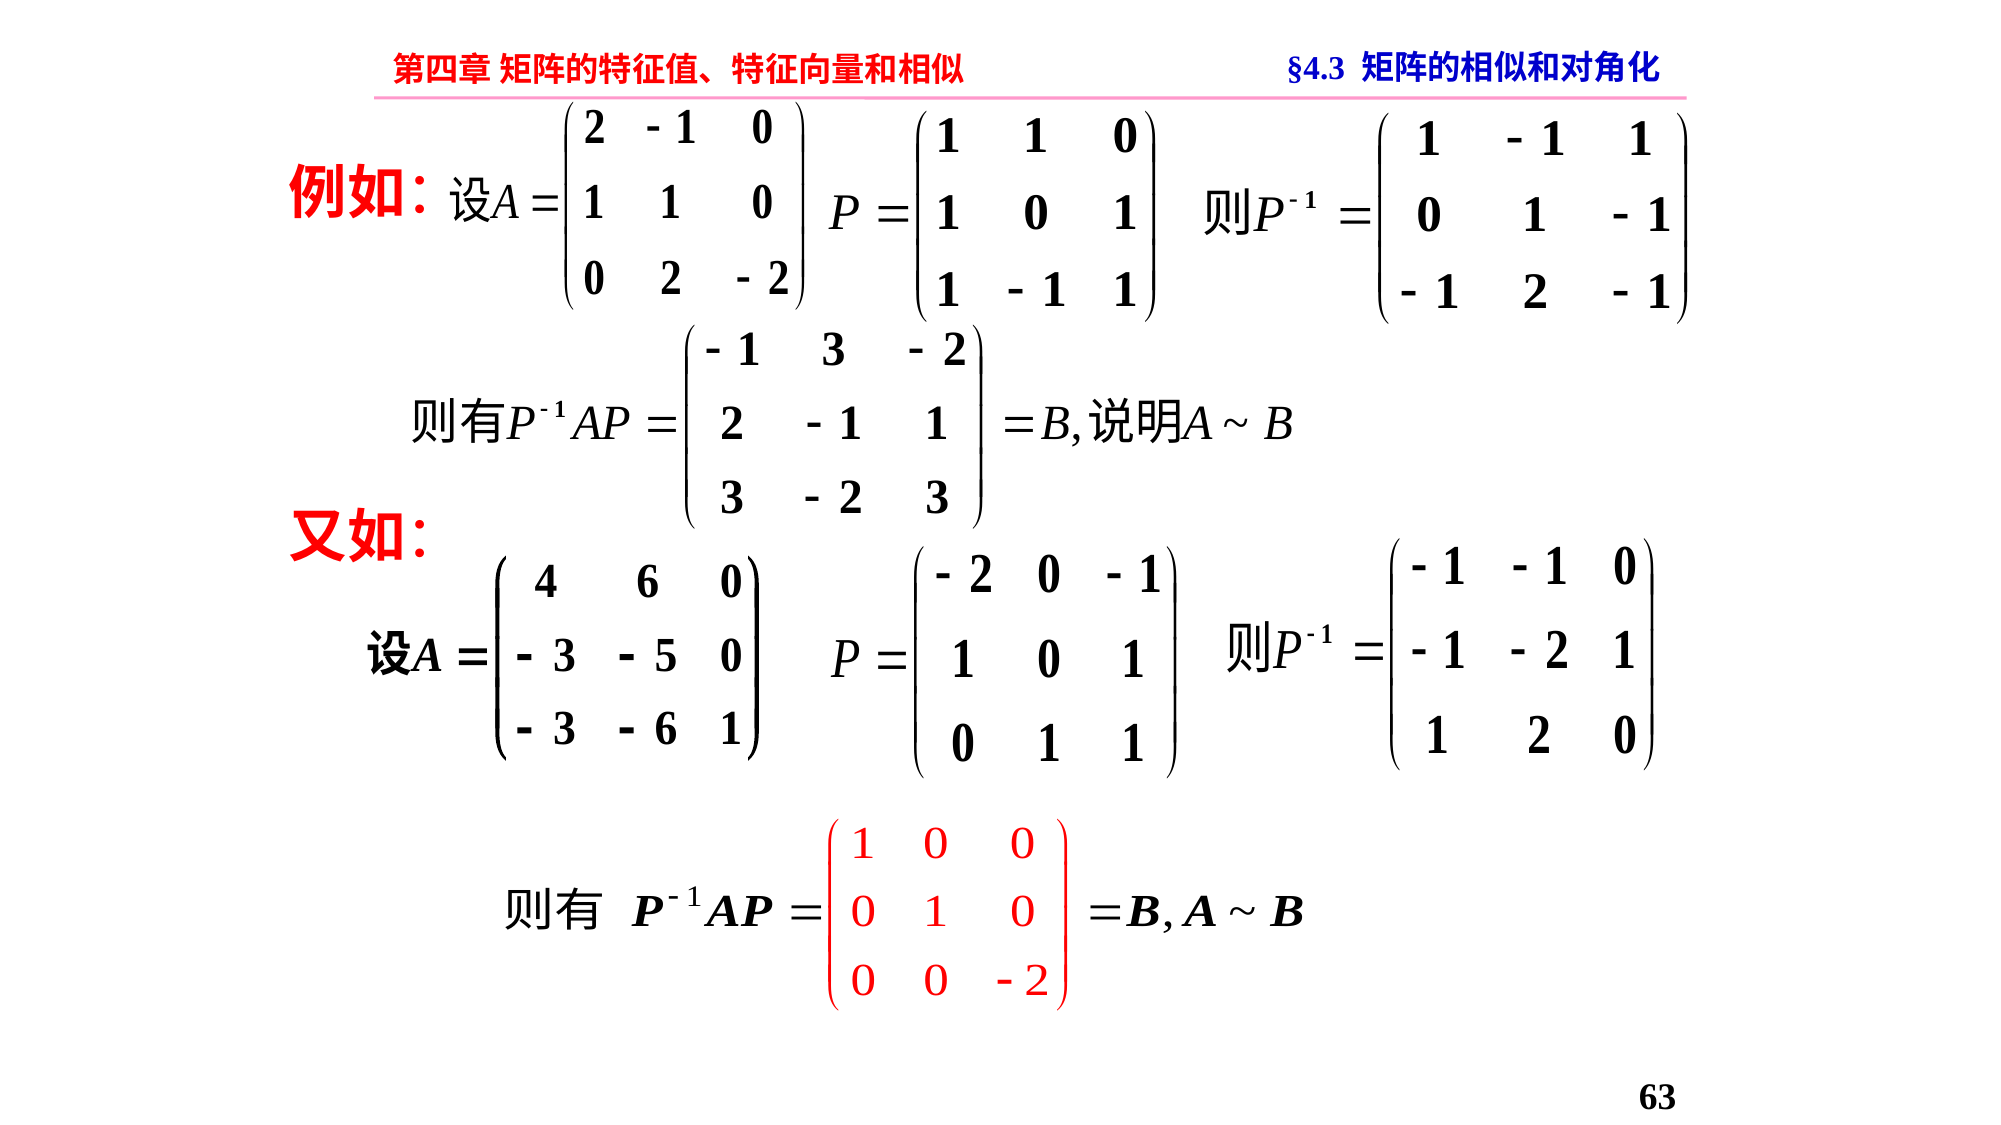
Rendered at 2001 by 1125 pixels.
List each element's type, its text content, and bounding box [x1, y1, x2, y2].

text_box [825, 539, 1189, 787]
text_box 63 [1624, 1064, 1824, 1125]
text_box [1223, 530, 1663, 779]
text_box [365, 553, 768, 763]
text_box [1199, 105, 1698, 332]
text_box 又如： [274, 491, 489, 577]
text_box 例如： [274, 147, 441, 233]
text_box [408, 318, 1299, 536]
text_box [499, 810, 1313, 1019]
text_box §4.3 矩阵的相似和对角化 [1271, 38, 1684, 94]
text_box 第四章 矩阵的特征值、特征向量和相似 [377, 40, 988, 96]
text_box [446, 95, 815, 317]
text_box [822, 103, 1167, 330]
